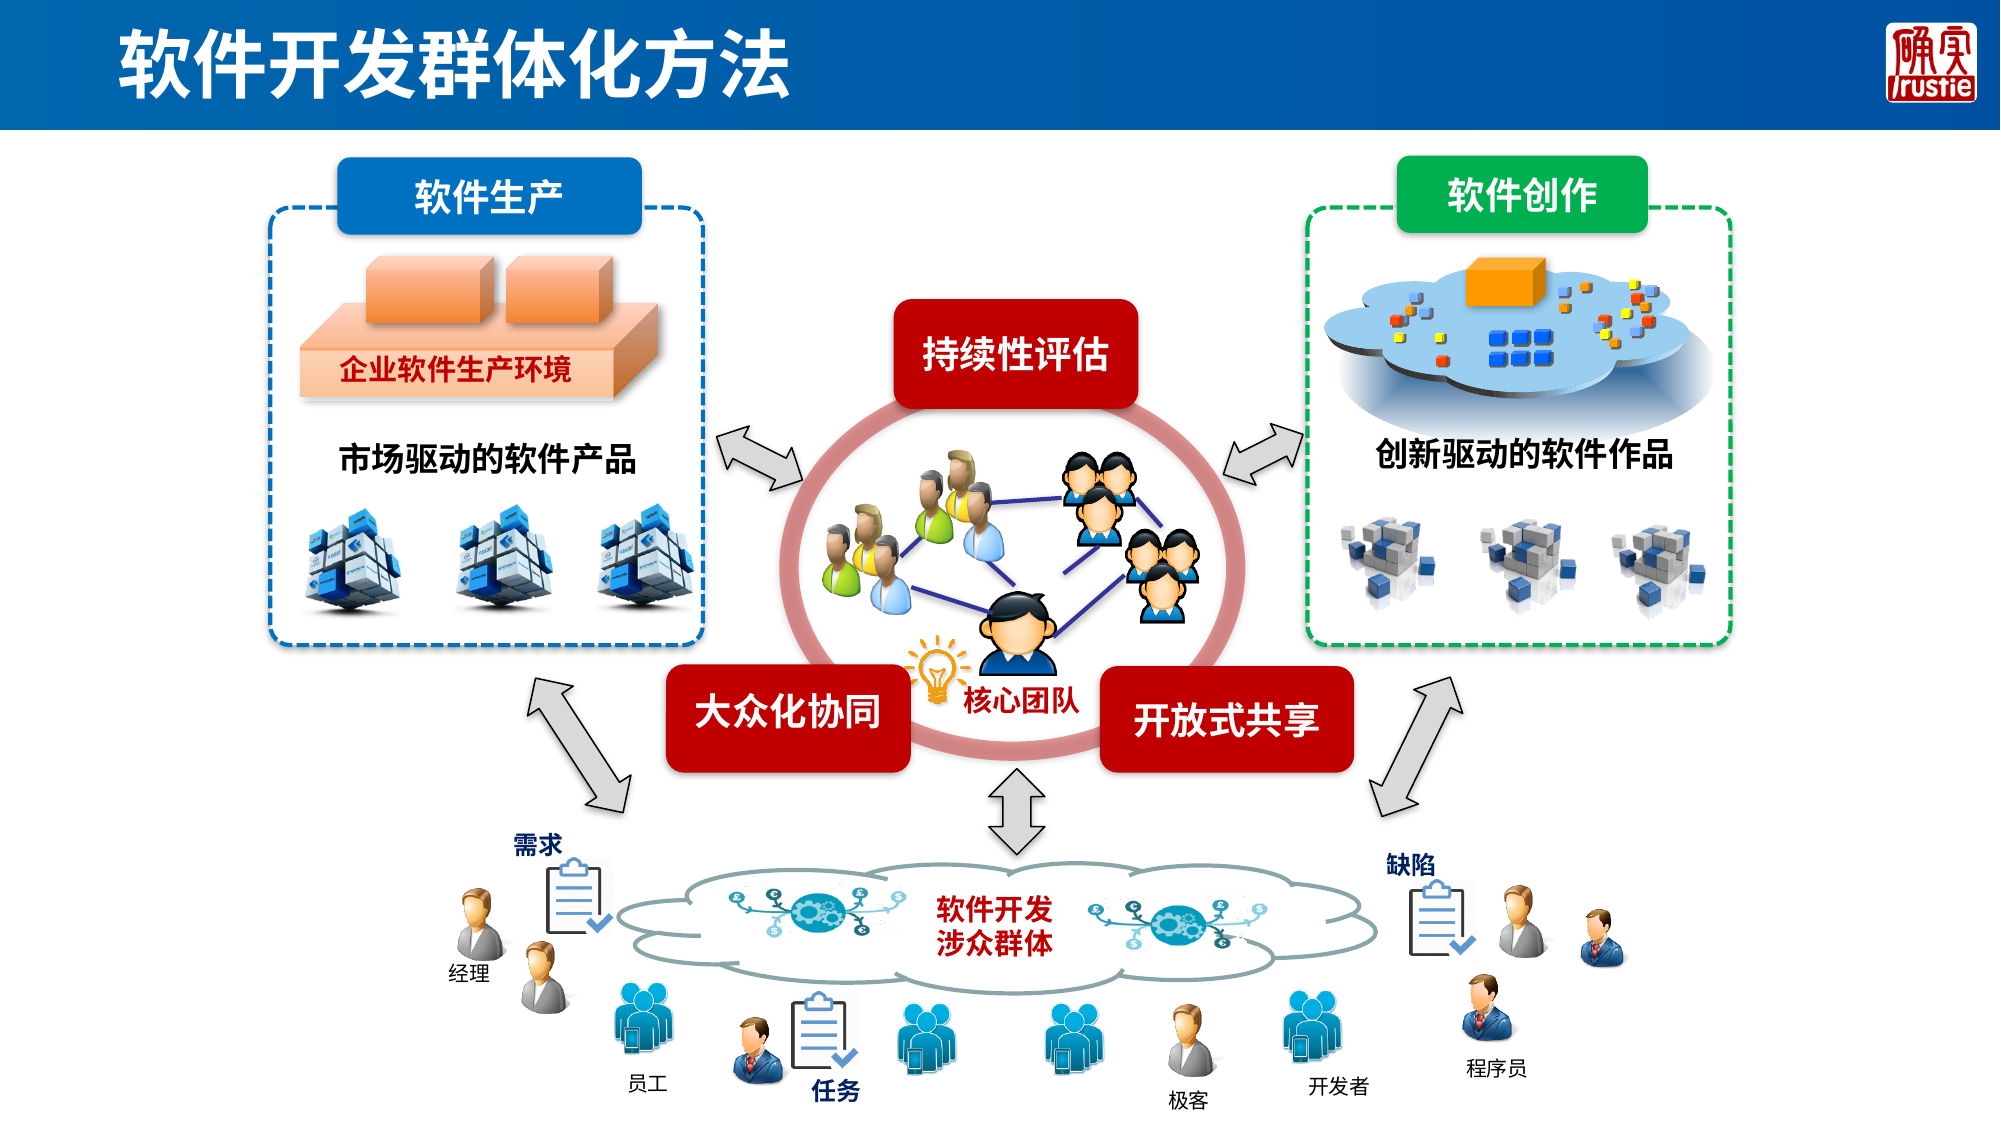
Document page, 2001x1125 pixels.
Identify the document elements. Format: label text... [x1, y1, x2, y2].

text_box 经理 [433, 957, 509, 988]
picture [451, 887, 711, 1061]
text_box 任务 [796, 1077, 894, 1114]
text_box 开发者 [1293, 1072, 1405, 1101]
title 软件开发群体化方法 [102, 0, 1903, 126]
text_box [916, 722, 1094, 762]
picture [903, 633, 974, 709]
text_box 极客 [1153, 1090, 1236, 1111]
picture [1162, 976, 1380, 1077]
picture [1572, 908, 1634, 969]
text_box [618, 861, 1376, 994]
picture [724, 988, 1142, 1086]
text_box [526, 677, 632, 814]
text_box [988, 768, 1046, 856]
picture [1903, 22, 1977, 103]
text_box [1222, 422, 1295, 486]
picture [1453, 973, 1523, 1043]
picture [1492, 884, 1557, 958]
text_box 核心团队 [948, 675, 1096, 725]
text_box [1368, 676, 1464, 818]
picture [546, 856, 615, 935]
text_box 员工 [612, 1067, 756, 1098]
text_box 需求 [498, 822, 596, 868]
text_box 大众化协同 [665, 663, 912, 774]
picture [975, 638, 1060, 676]
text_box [1300, 155, 1751, 646]
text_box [270, 157, 705, 646]
text_box [715, 425, 802, 492]
text_box 程序员 [1451, 1053, 1563, 1082]
picture [1409, 878, 1477, 957]
text_box [1189, 456, 1247, 664]
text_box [821, 444, 1200, 638]
text_box 开放式共享 [1099, 665, 1355, 774]
text_box 持续性评估 [892, 298, 1140, 410]
text_box [778, 462, 834, 662]
text_box 缺陷 [1371, 842, 1469, 887]
text_box [1119, 405, 1191, 442]
text_box [834, 402, 908, 442]
